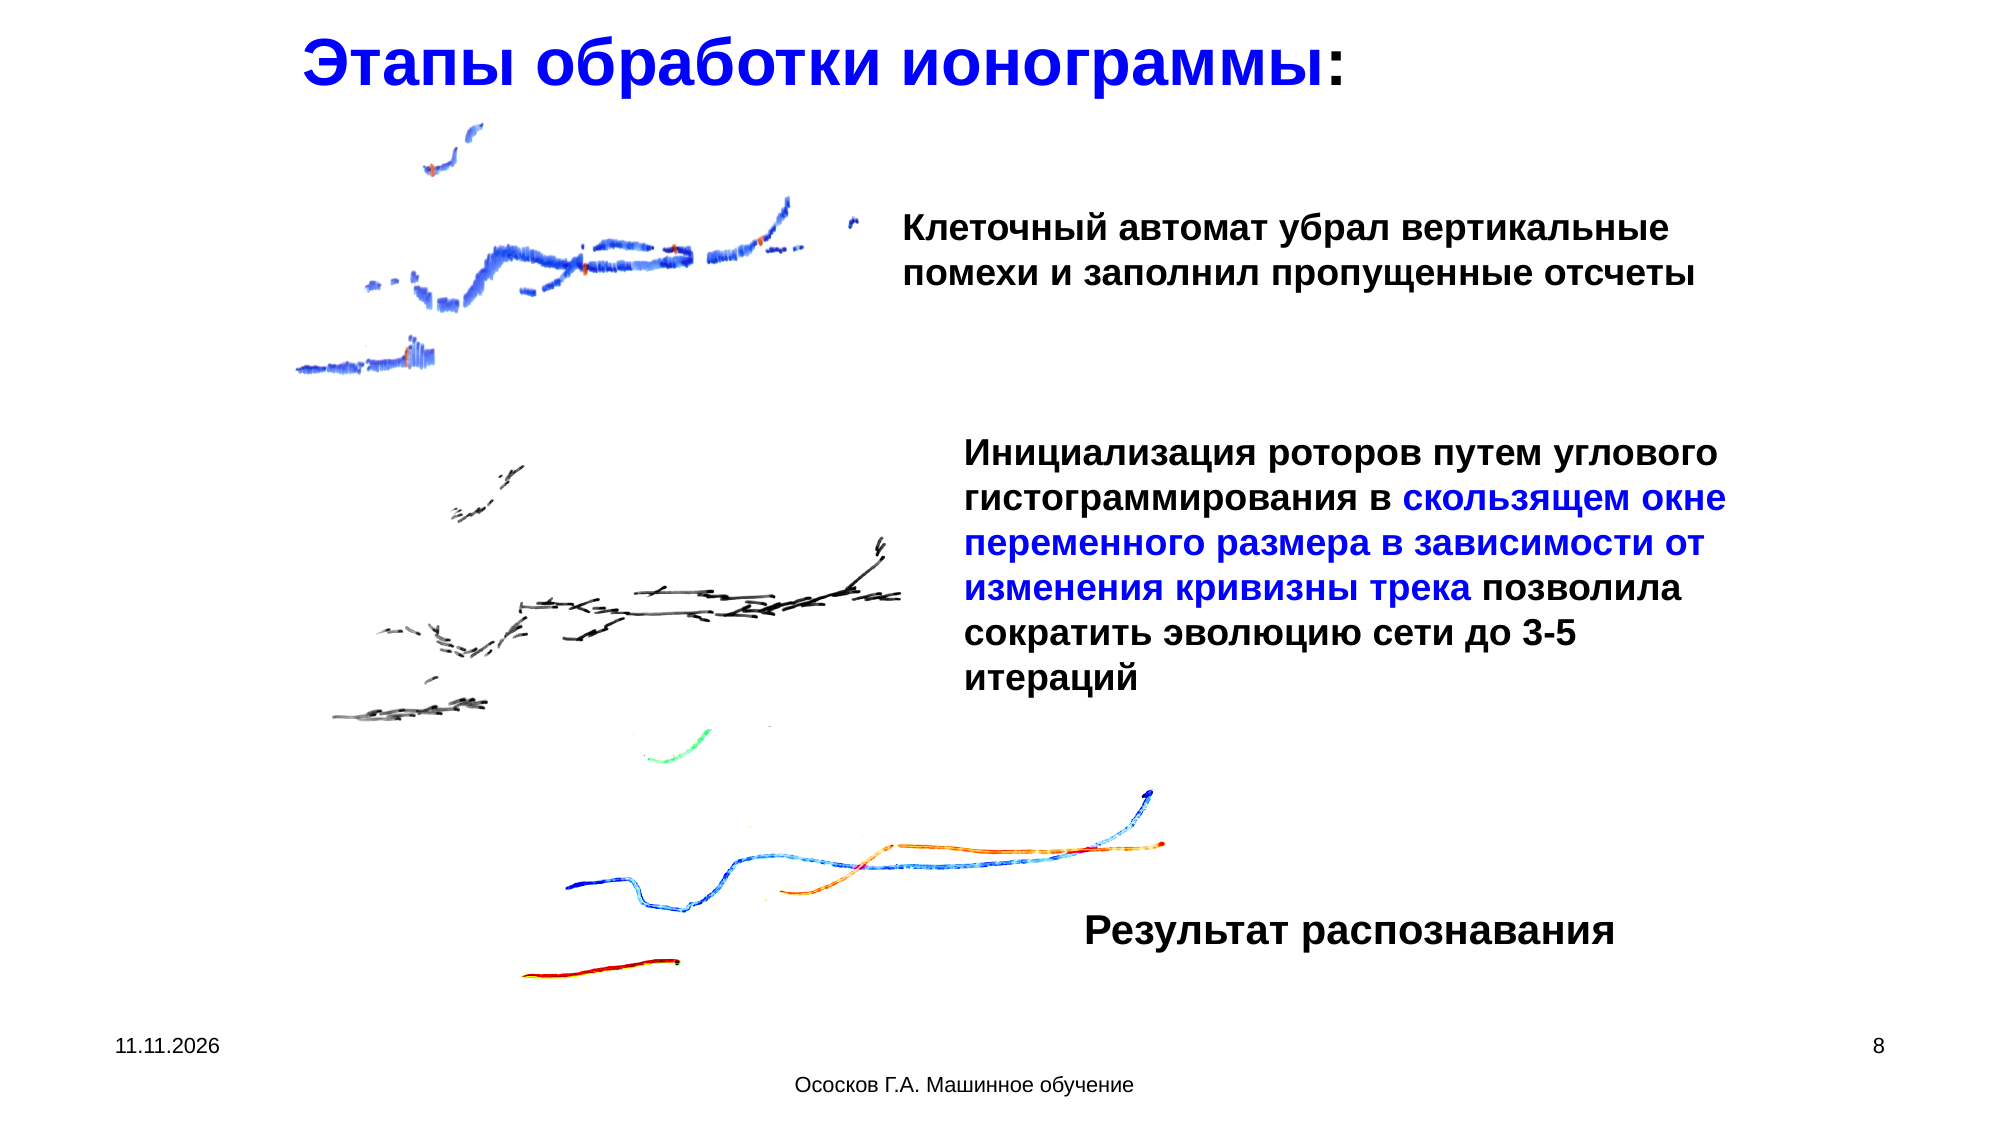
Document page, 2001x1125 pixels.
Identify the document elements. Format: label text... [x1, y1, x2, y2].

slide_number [99, 1024, 567, 1103]
picture [330, 464, 1184, 992]
footer Ососков Г.А. Машинное обучение [755, 1063, 1174, 1107]
text_box Инициализация роторов путем углового гистограммирования в скользящем окне переменного размера в зависимости от изменения кривизны трека позволила сократить эволюцию сети до 3-5 итераций [952, 422, 1748, 704]
text_box Этапы обработки ионограммы: [291, 13, 1697, 105]
text_box Клеточный автомат убрал вертикальные помехи и заполнил пропущенные отсчеты [891, 197, 1748, 299]
slide_number 8 [1433, 1024, 1900, 1103]
picture [285, 117, 868, 380]
text_box Результат распознавания [1189, 896, 1628, 958]
